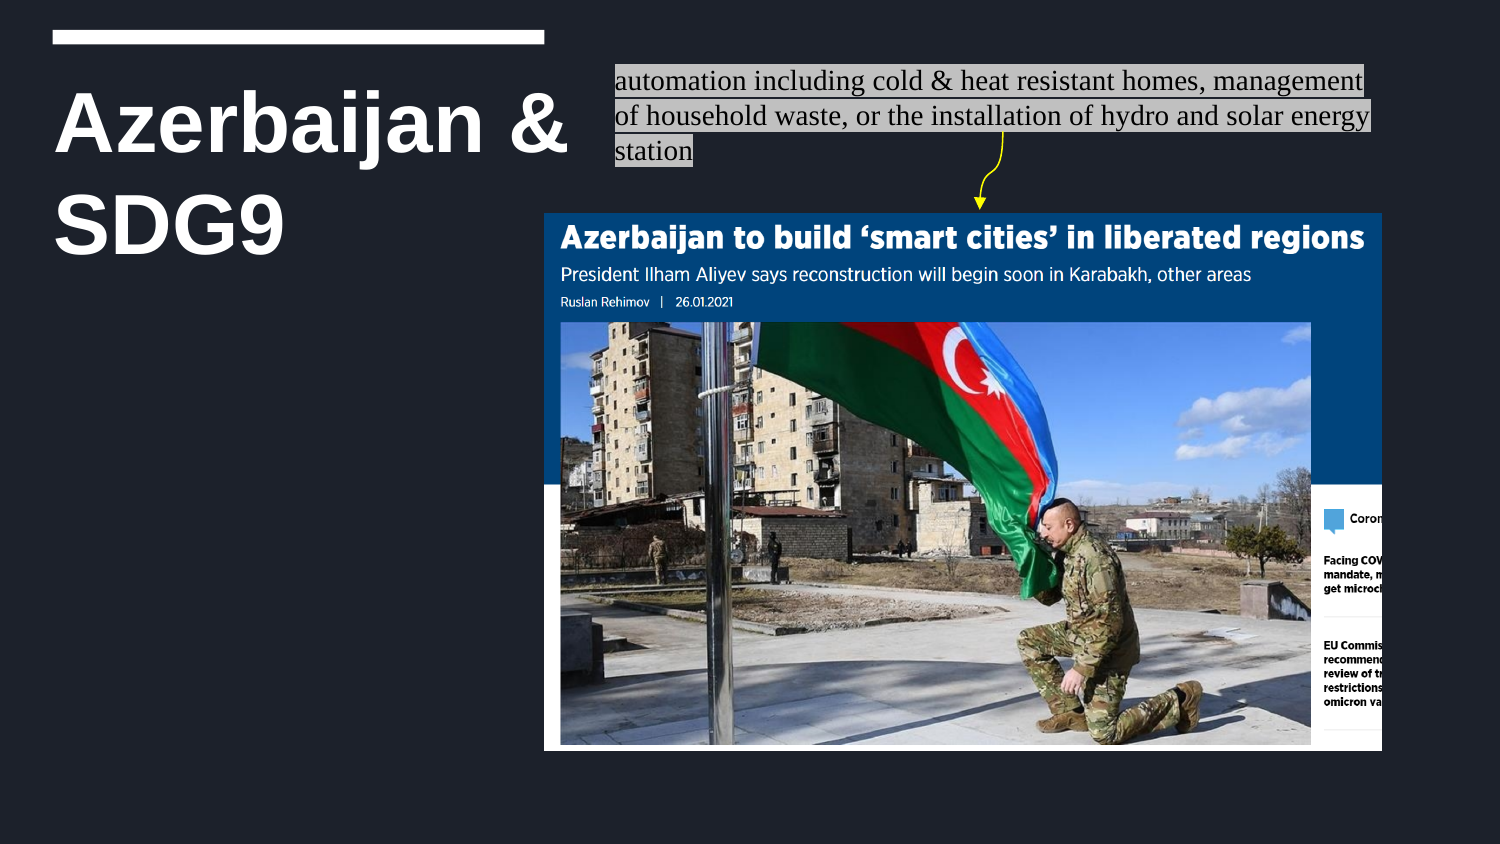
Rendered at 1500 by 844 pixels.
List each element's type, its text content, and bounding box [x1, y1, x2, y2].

text_box automation including cold & heat resistant homes, management of household waste, or the installation of hydro and solar energy station [603, 55, 1406, 172]
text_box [951, 158, 1031, 183]
picture [544, 213, 1382, 751]
text_box Azerbaijan & SDG9 [42, 61, 597, 278]
text_box [52, 29, 545, 45]
